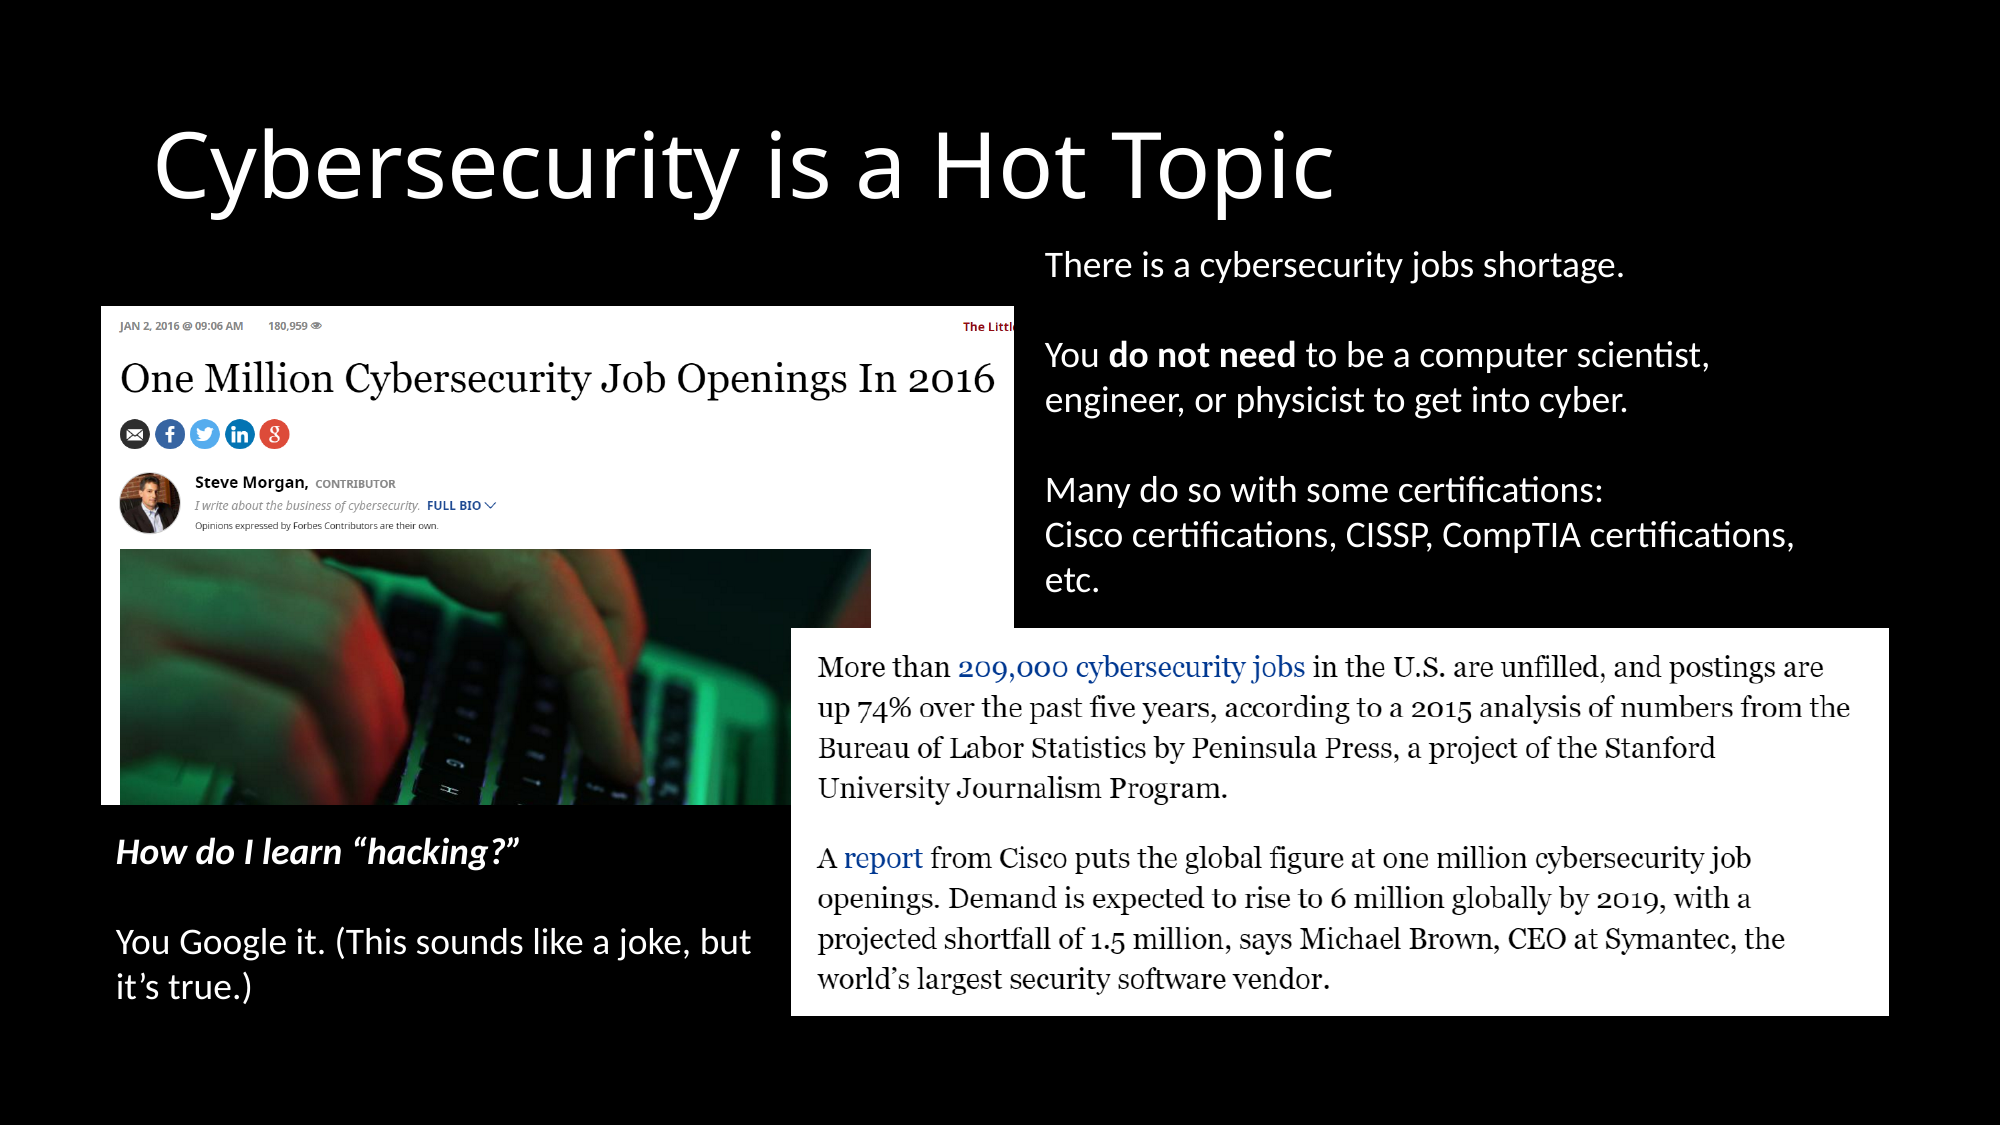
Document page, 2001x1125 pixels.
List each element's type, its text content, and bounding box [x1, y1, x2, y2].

text_box There is a cybersecurity jobs shortage. You do not need to be a computer scientist, engineer, or physicist to get into cyber. Many do so with some certifications: Cisco certifications, CISSP, CompTIA certifications, etc. [1030, 232, 1863, 628]
text_box How do I learn “hacking?” You Google it. (This sounds like a joke, but it’s true.) [100, 819, 769, 1015]
title Cybersecurity is a Hot Topic [137, 59, 1863, 278]
picture [100, 306, 1889, 1017]
